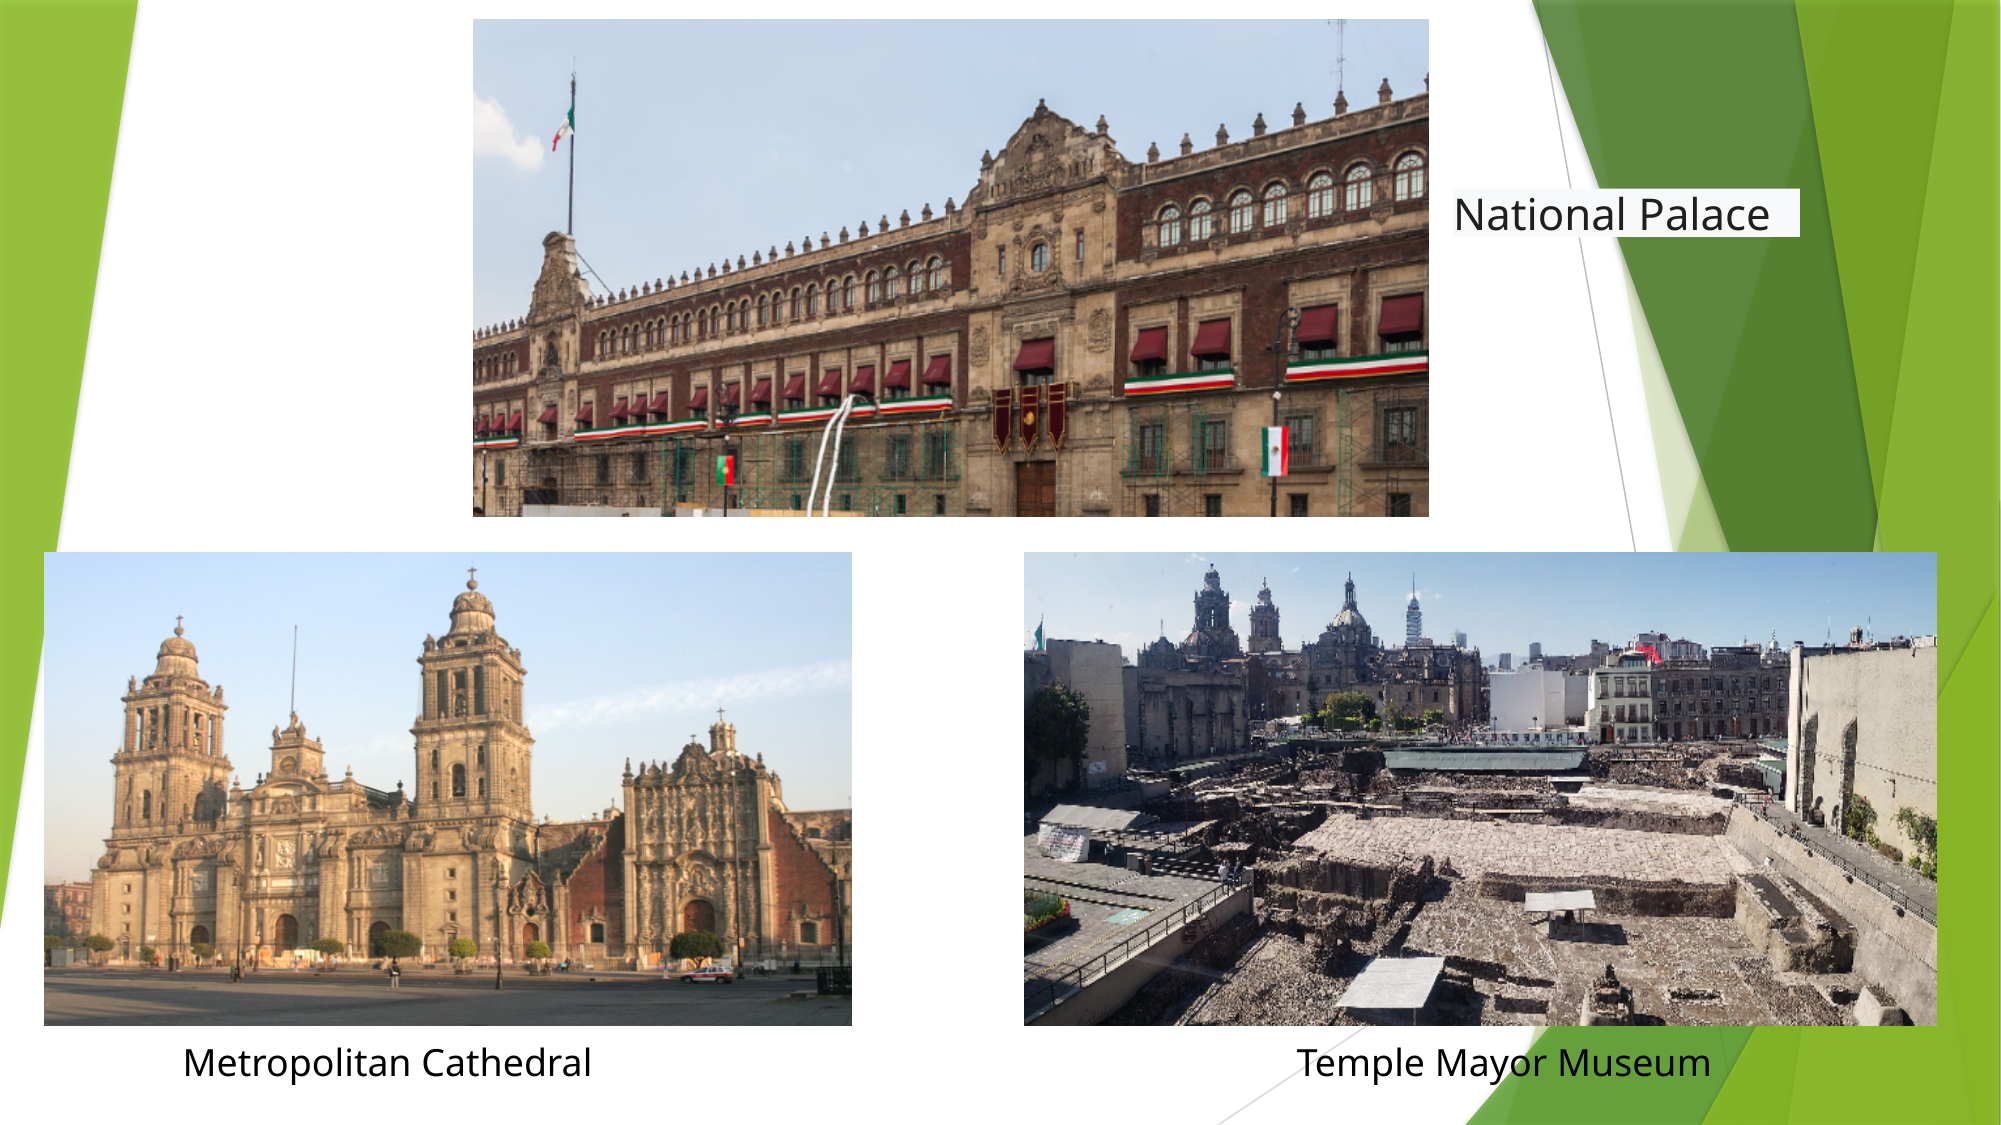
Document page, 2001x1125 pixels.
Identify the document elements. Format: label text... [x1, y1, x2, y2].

text_box National Palace [1453, 188, 1800, 237]
text_box Temple Mayor Museum [1282, 1035, 1727, 1092]
text_box Metropolitan Cathedral [168, 1035, 608, 1092]
picture [43, 552, 852, 1027]
picture [1024, 552, 1937, 1027]
picture [472, 18, 1429, 517]
